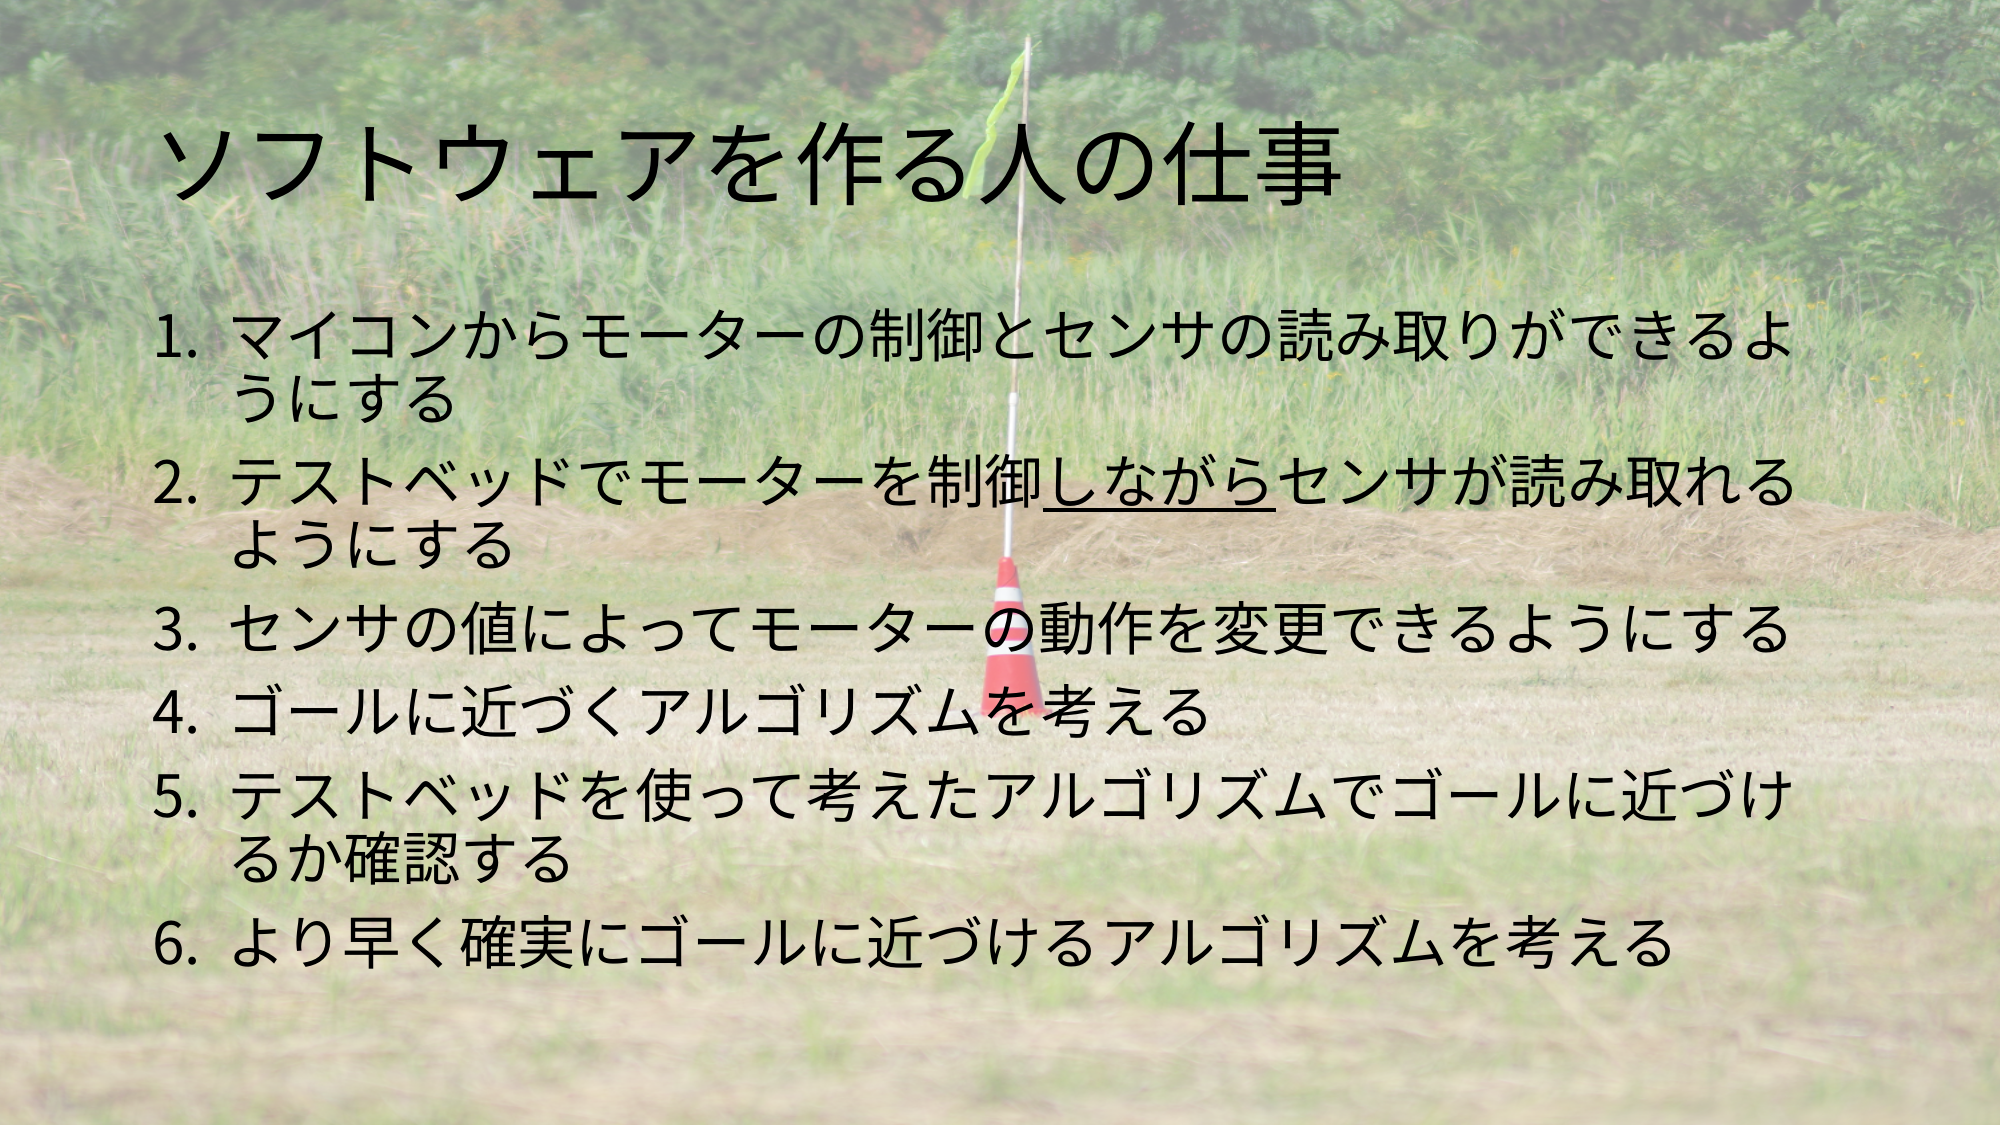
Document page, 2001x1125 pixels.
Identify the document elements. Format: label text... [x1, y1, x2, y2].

list マイコンからモーターの制御とセンサの読み取りができるようにする テストベッドでモーターを制御しながらセンサが読み取れるようにする センサの値によってモーターの動作を変更できるようにする ゴールに近づくアルゴリズムを考える テストベッドを使って考えたアルゴリズムでゴールに近づけるか確認する より早く確実にゴールに近づけるアルゴリズムを考える [137, 299, 1863, 1014]
title ソフトウェアを作る人の仕事 [137, 59, 1863, 278]
